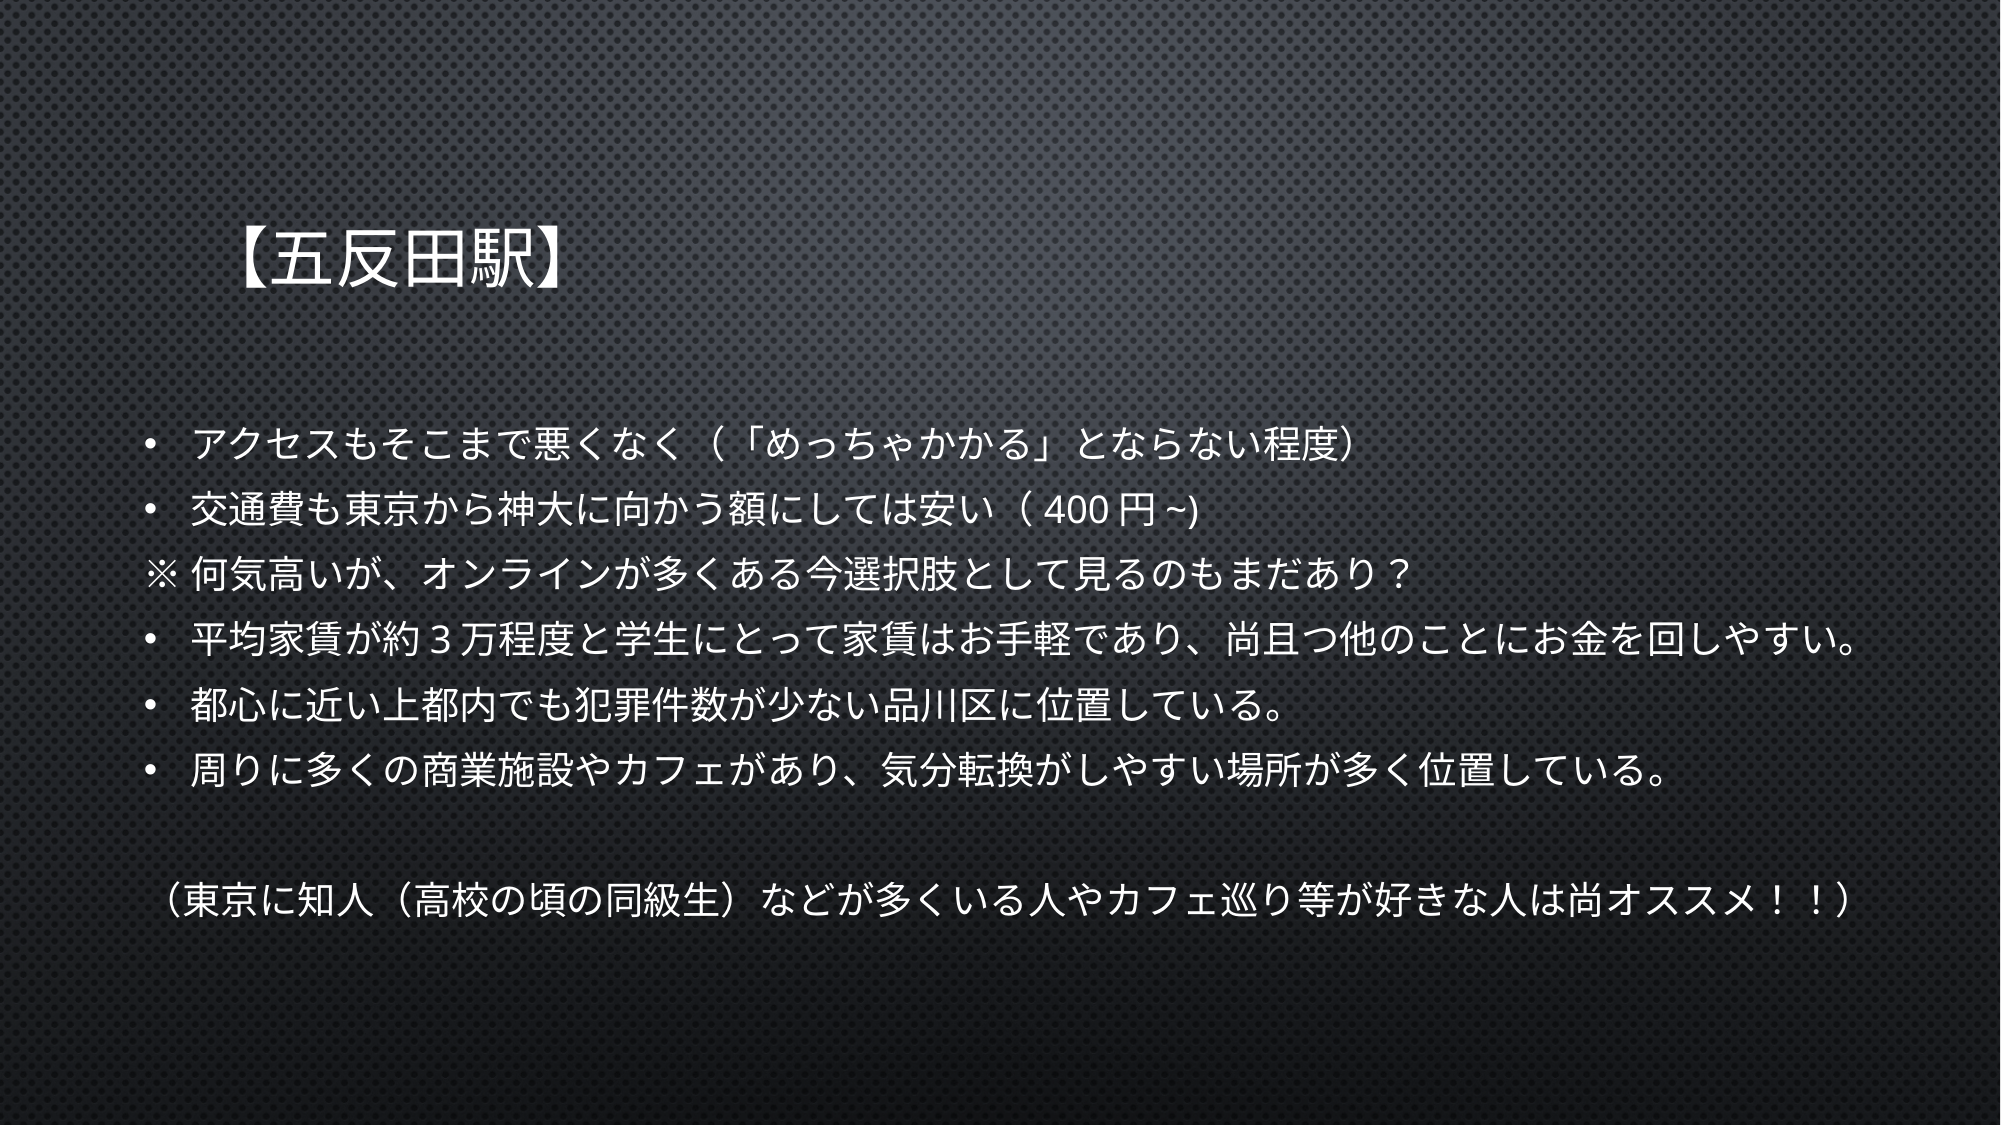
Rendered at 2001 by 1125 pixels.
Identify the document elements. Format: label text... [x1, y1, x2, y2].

title 【五反田駅】 [187, 99, 1813, 412]
list アクセスもそこまで悪くなく（「めっちゃかかる」とならない程度） 交通費も東京から神大に向かう額にしては安い（400円~) ※何気高いが、オンラインが多くある今選択肢として見るのもまだあり？ 平均家賃が約3万程度と学生にとって家賃はお手軽であり、尚且つ他のことにお金を回しやすい。 都心に近い上都内でも犯罪件数が少ない品川区に位置している。 周りに多くの商業施設やカフェがあり、気分転換がしやすい場所が多く位置している。 （東京に知人（高校の頃の同級生）などが多くいる人やカフェ巡り等が好きな人は尚オススメ！！） [128, 412, 1897, 950]
